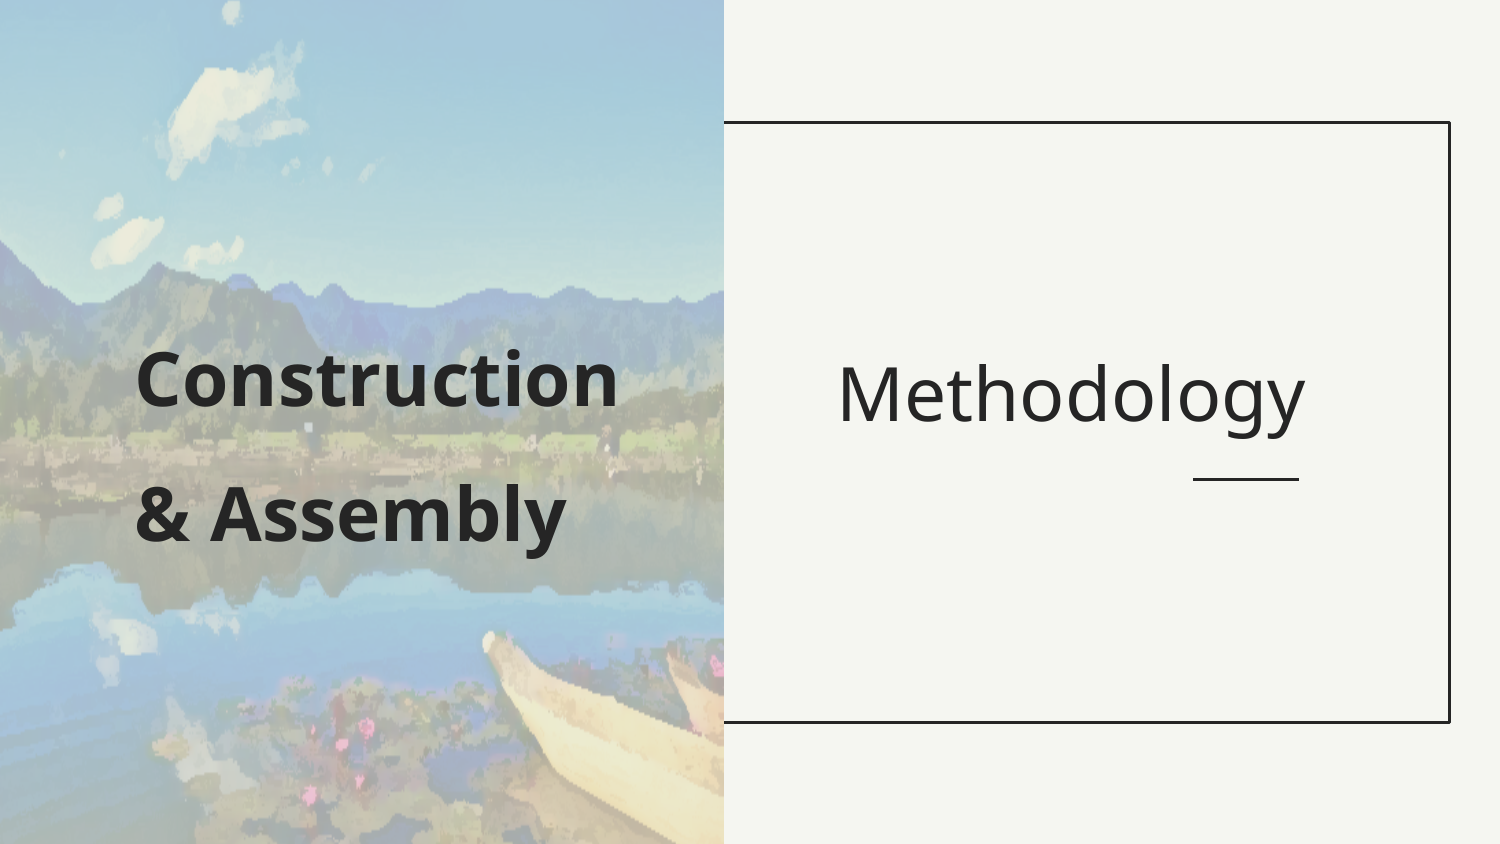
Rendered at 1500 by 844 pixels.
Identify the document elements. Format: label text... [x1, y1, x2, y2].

title Methodology [759, 309, 1322, 475]
picture [0, 0, 725, 844]
